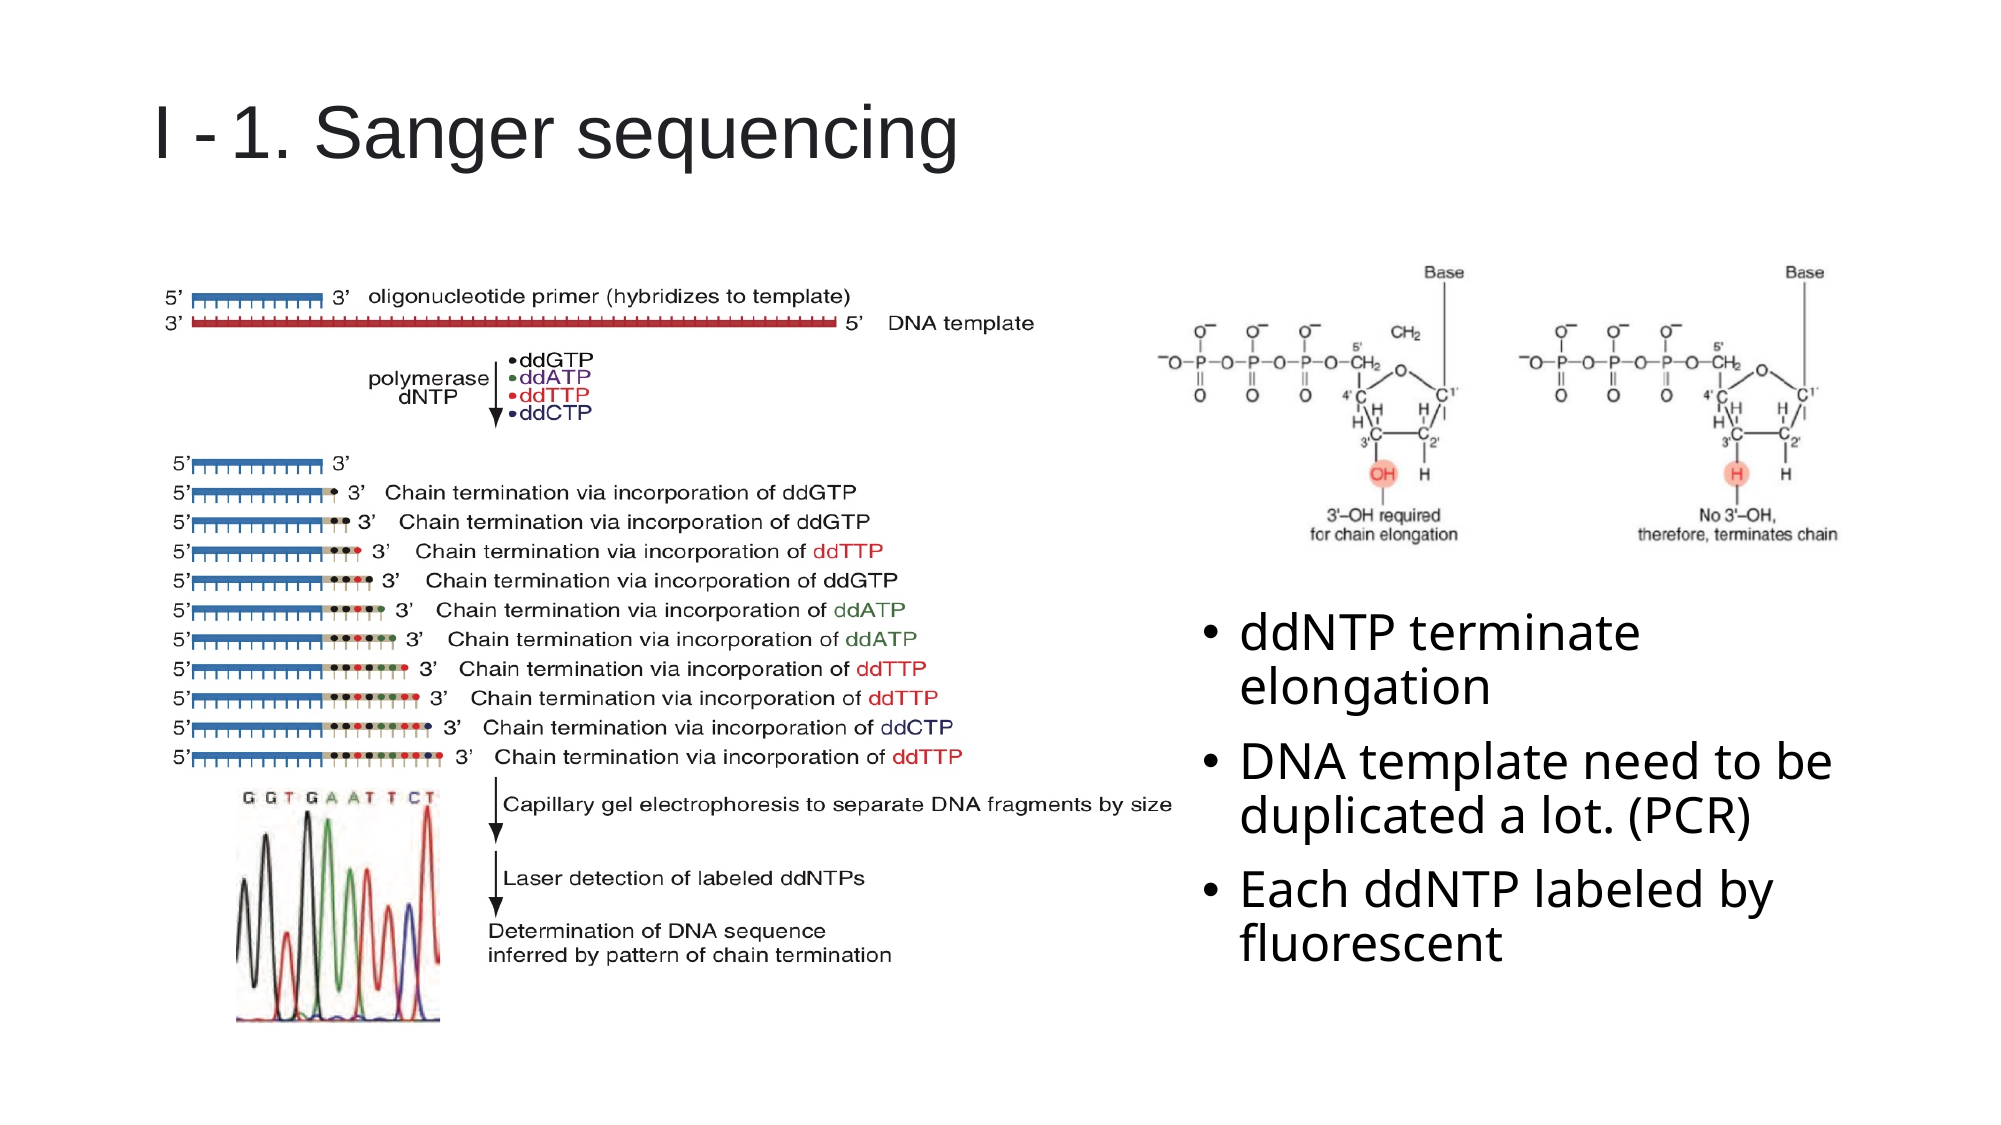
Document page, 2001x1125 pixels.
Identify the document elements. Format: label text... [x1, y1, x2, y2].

list ddNTP terminate elongation DNA template need to be duplicated a lot. (PCR) Each ddNTP labeled by fluorescent [1187, 599, 1863, 997]
title I - 1. Sanger sequencing [137, 59, 1863, 300]
picture [137, 245, 1850, 1033]
